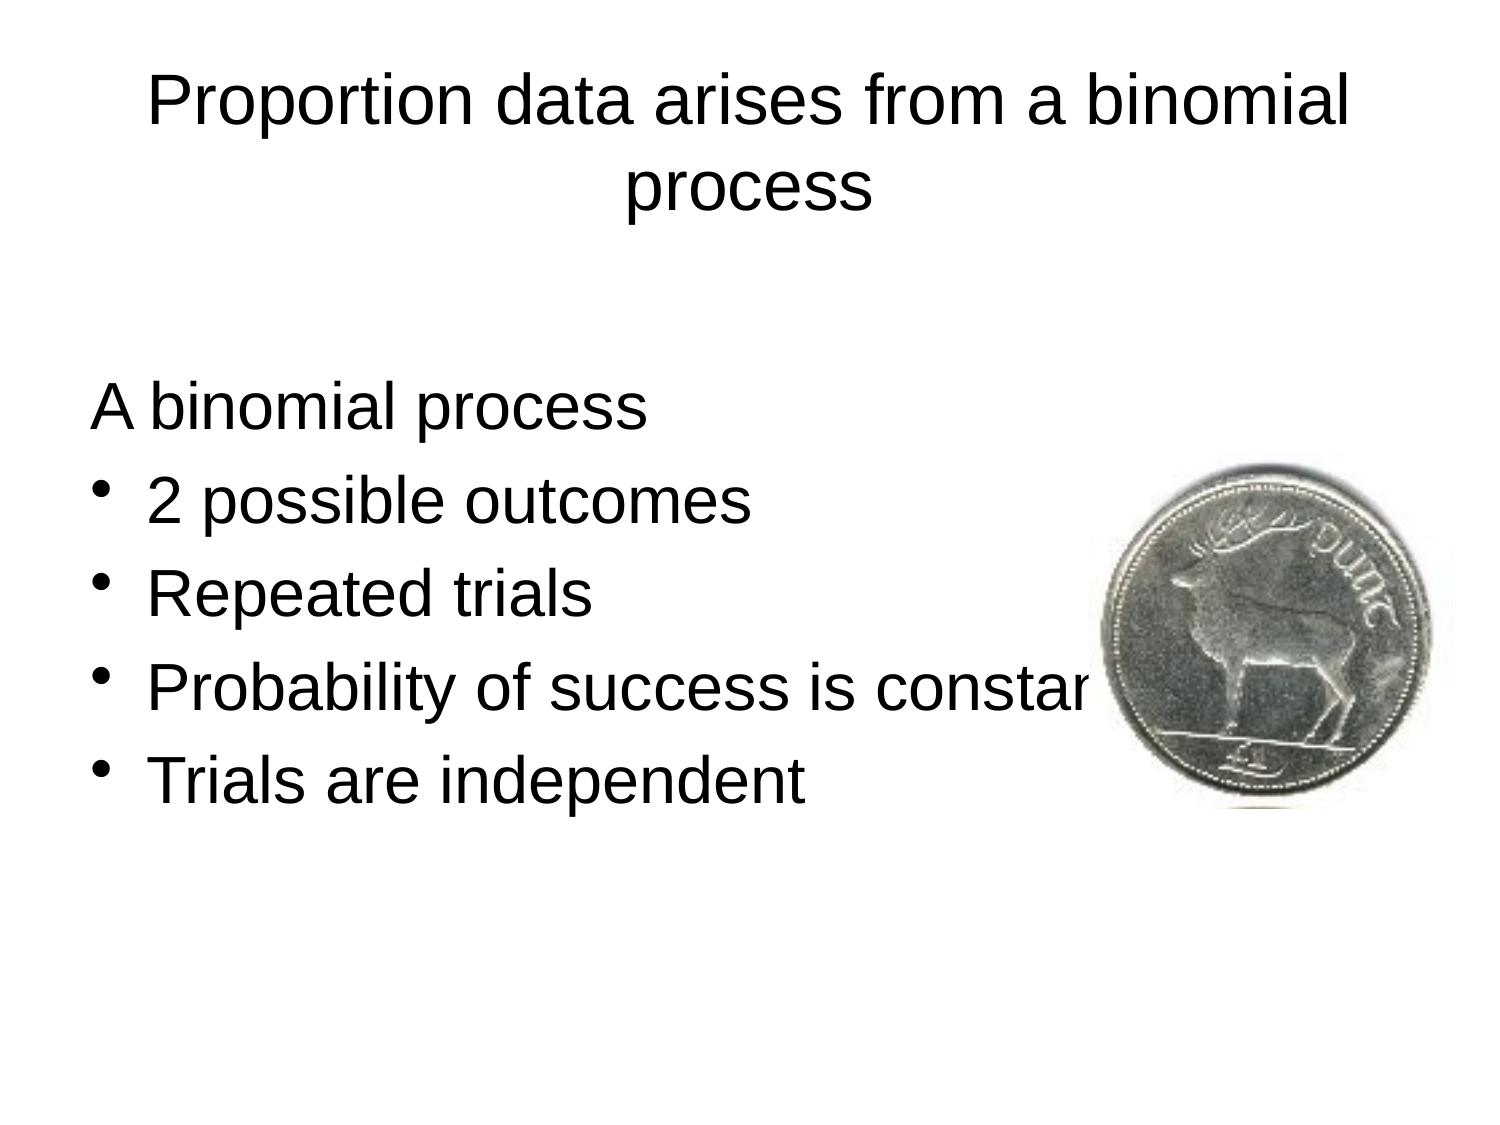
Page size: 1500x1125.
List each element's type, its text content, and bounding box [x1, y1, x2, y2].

picture [1088, 451, 1453, 809]
title Proportion data arises from a binomial process [75, 45, 1425, 233]
list A binomial process 2 possible outcomes Repeated trials Probability of success is constant Trials are independent [75, 262, 1425, 1005]
